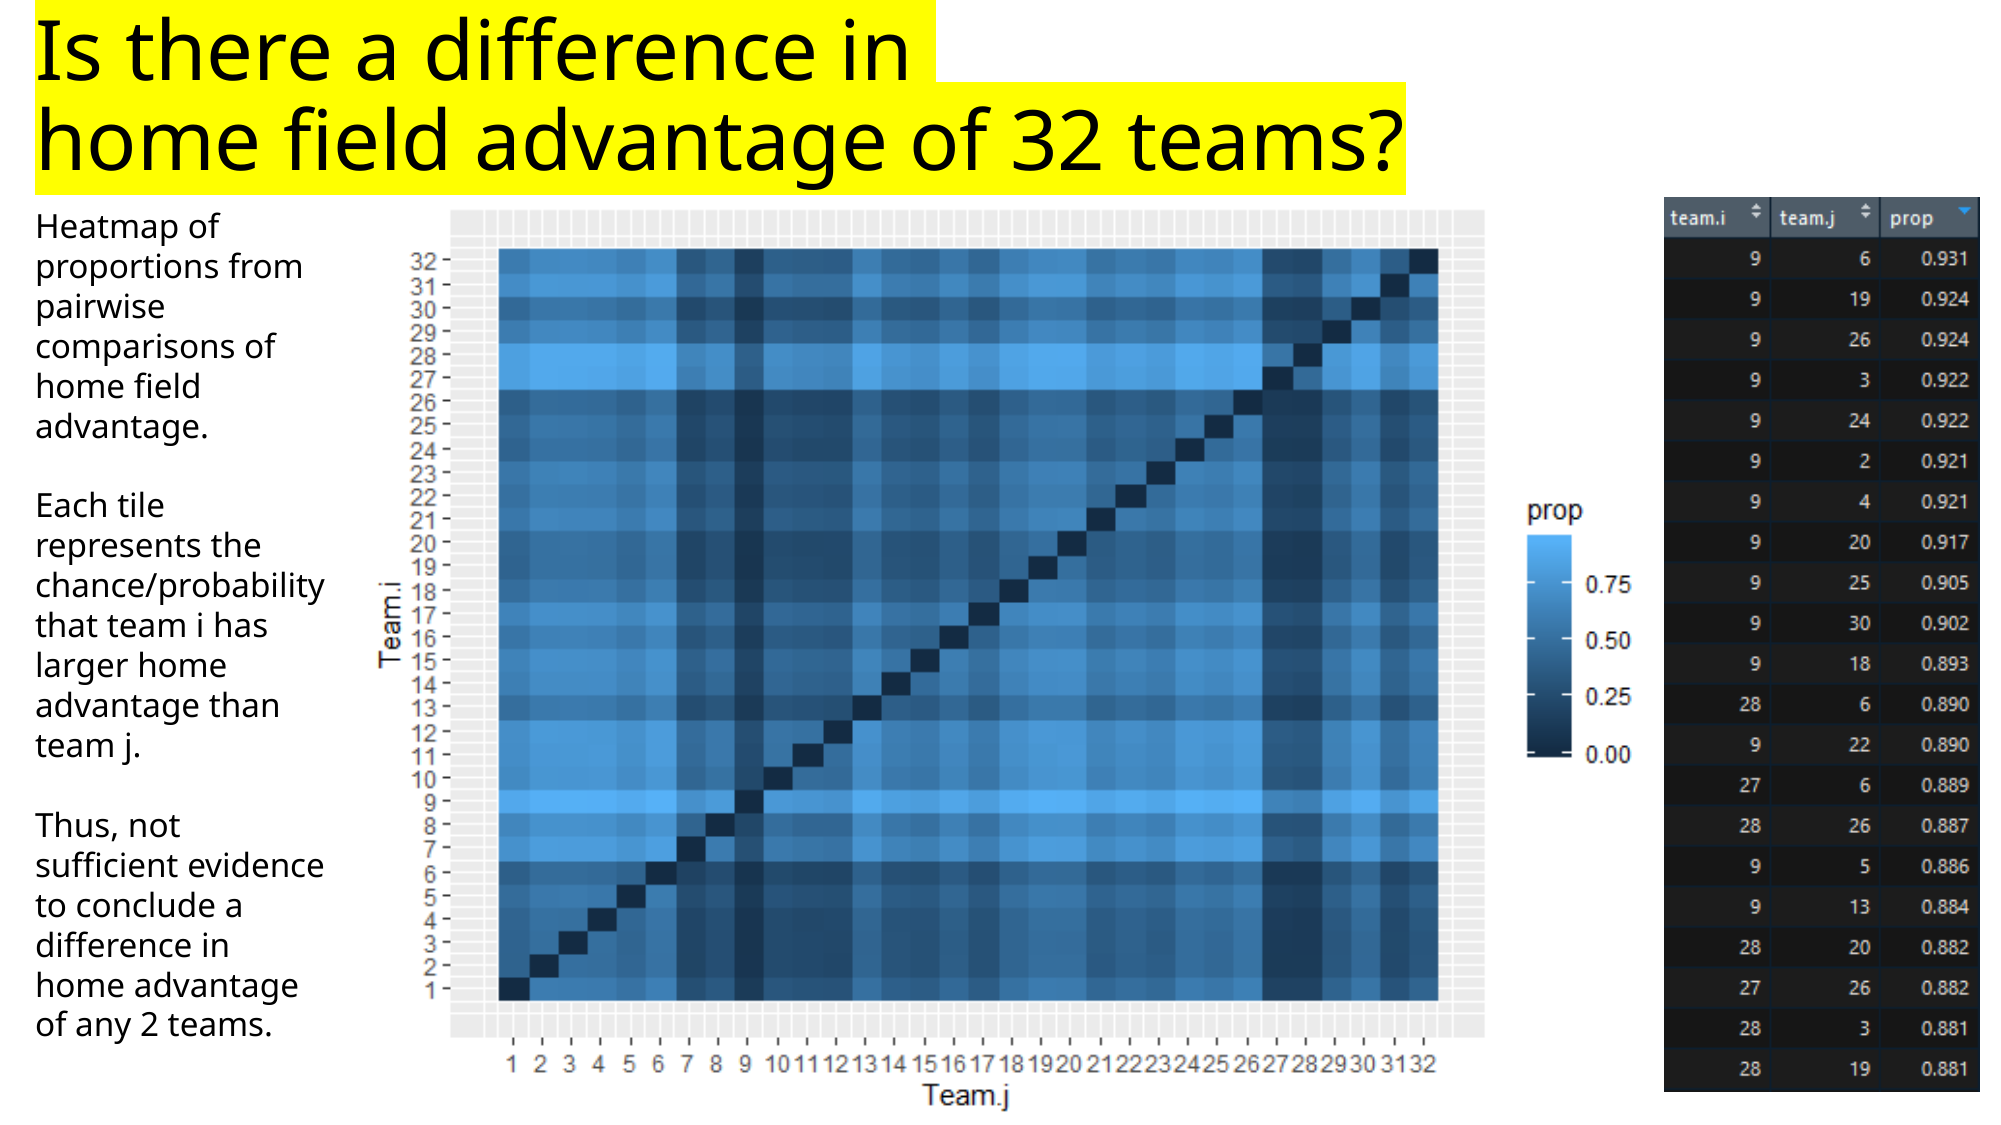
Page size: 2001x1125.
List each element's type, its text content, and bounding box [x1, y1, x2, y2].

title Is there a difference in home field advantage of 32 teams? [20, 0, 1543, 198]
text_box Heatmap of proportions from pairwise comparisons of home field advantage. Each tile represents the chance/probability that team i has larger home advantage than team j. Thus, not sufficient evidence to conclude a difference in home advantage of any 2 teams. [20, 197, 344, 1091]
picture [1664, 197, 1980, 1092]
picture [362, 197, 1661, 1125]
